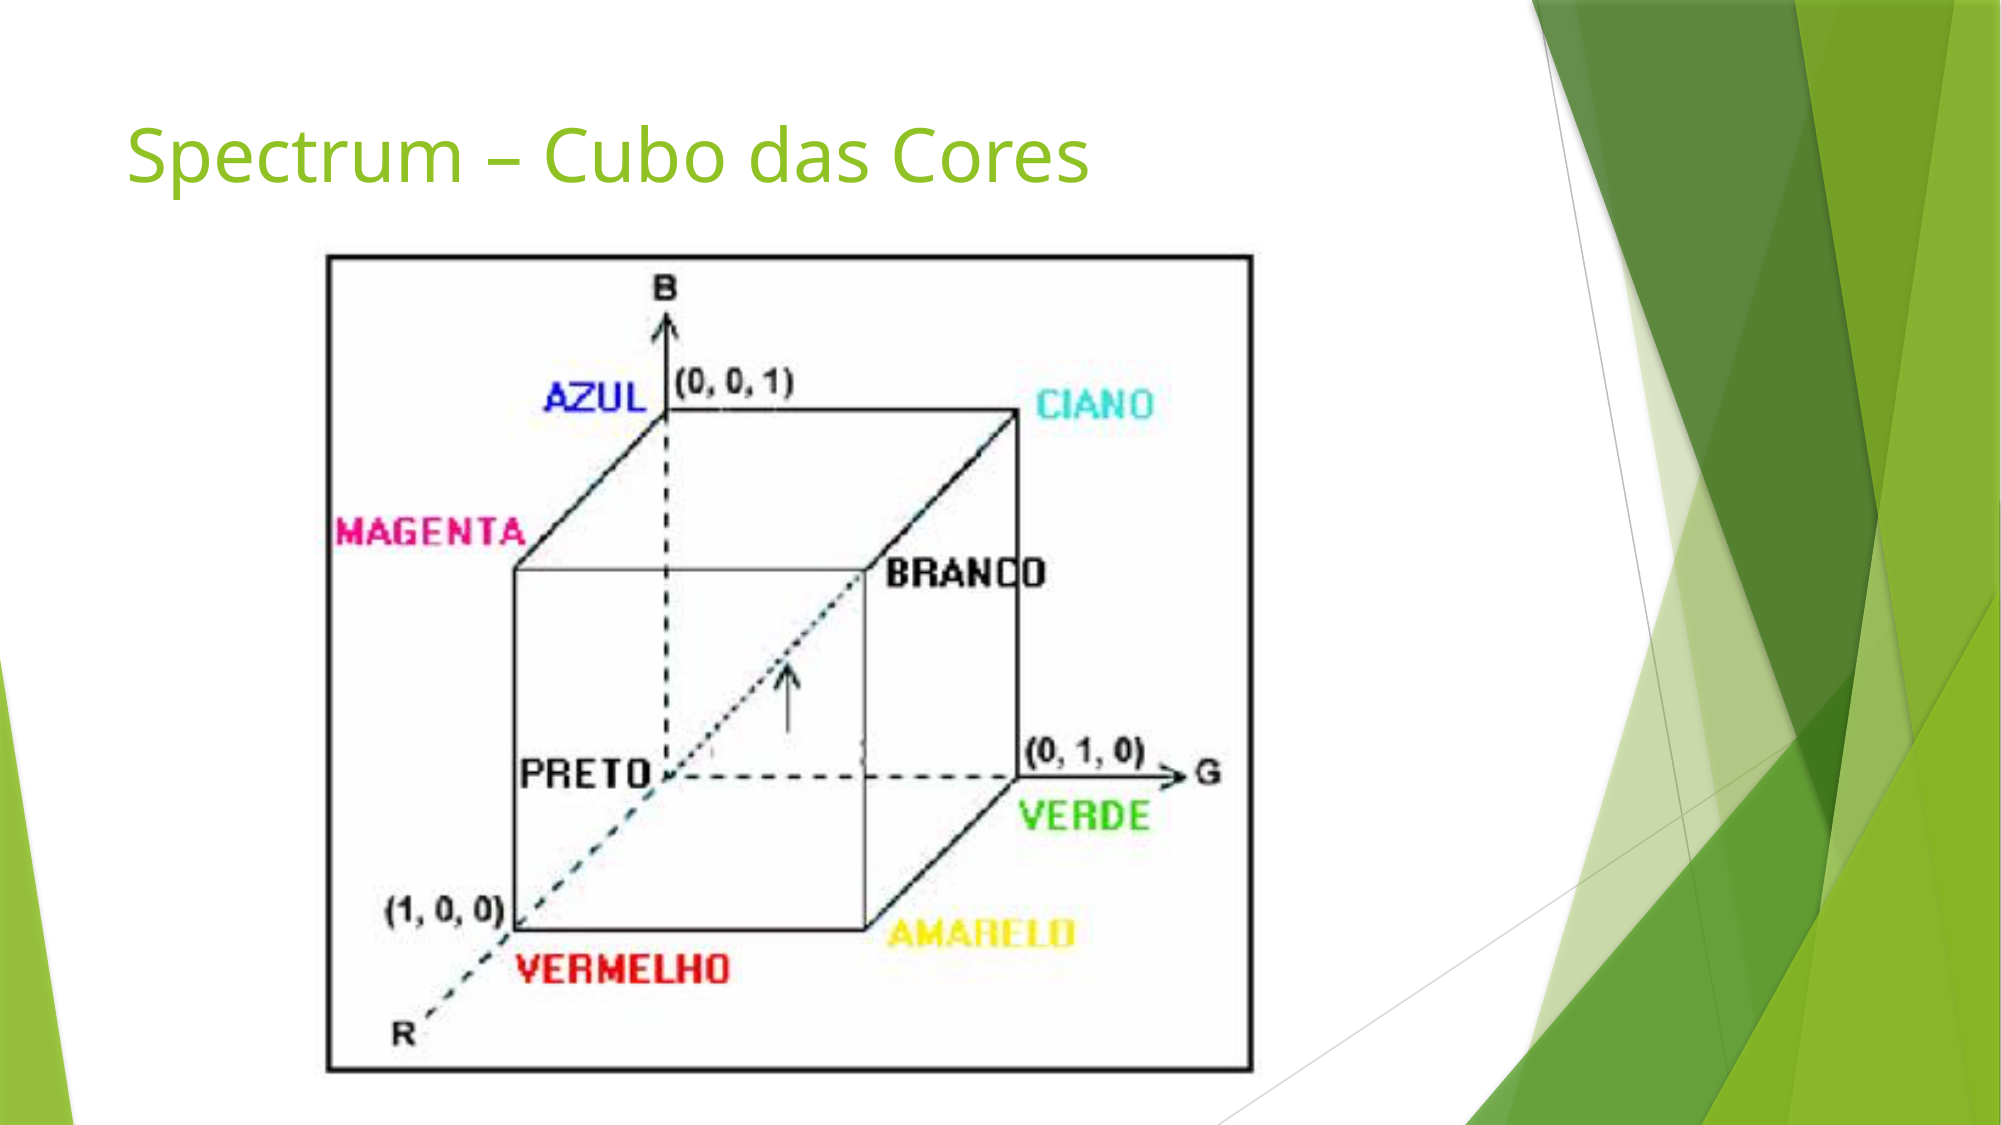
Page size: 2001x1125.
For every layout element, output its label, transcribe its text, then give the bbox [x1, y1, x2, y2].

picture [314, 242, 1263, 1079]
title Spectrum – Cubo das Cores [111, 99, 1522, 317]
